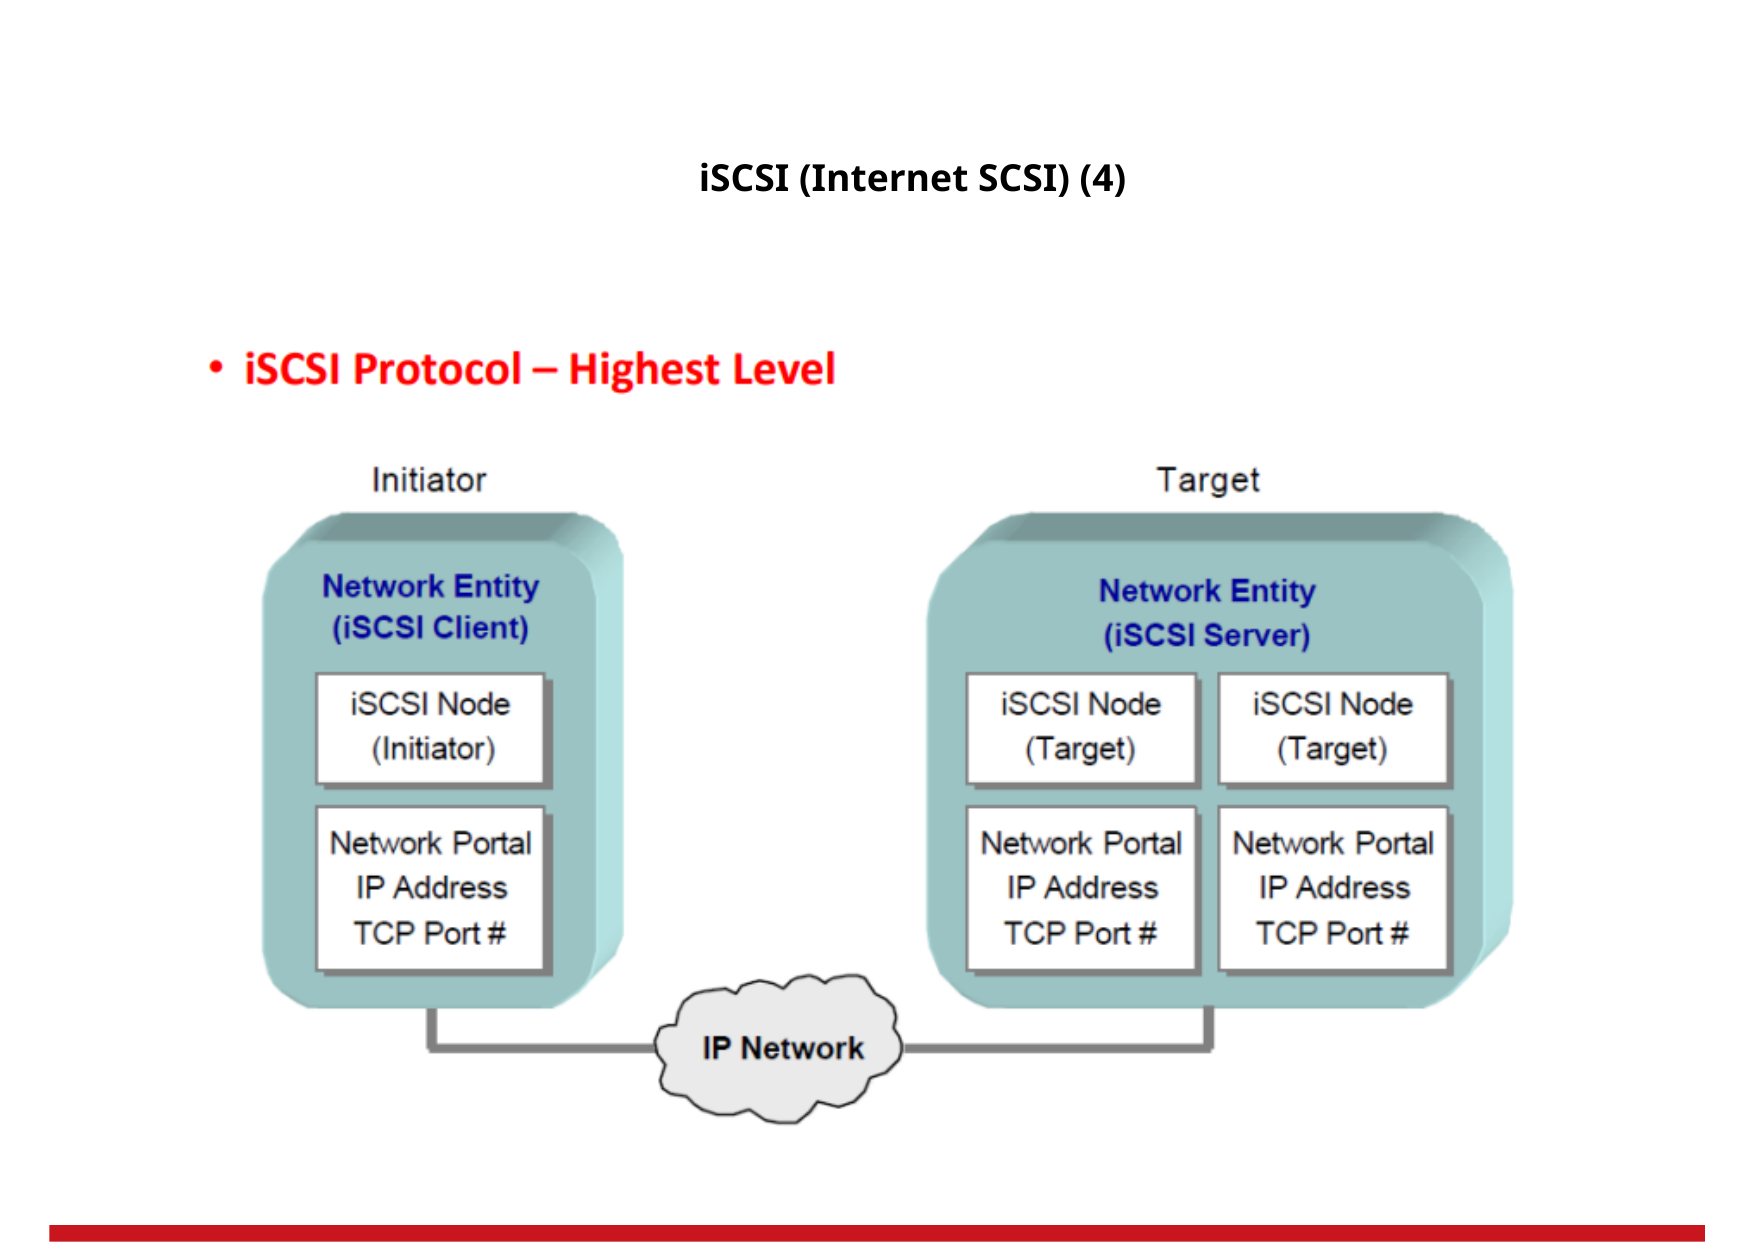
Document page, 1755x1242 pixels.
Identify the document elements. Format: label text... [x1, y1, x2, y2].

text_box [49, 1225, 1705, 1242]
text_box iSCSI (Internet SCSI) (4) [435, 98, 1389, 205]
picture [154, 317, 1600, 1172]
